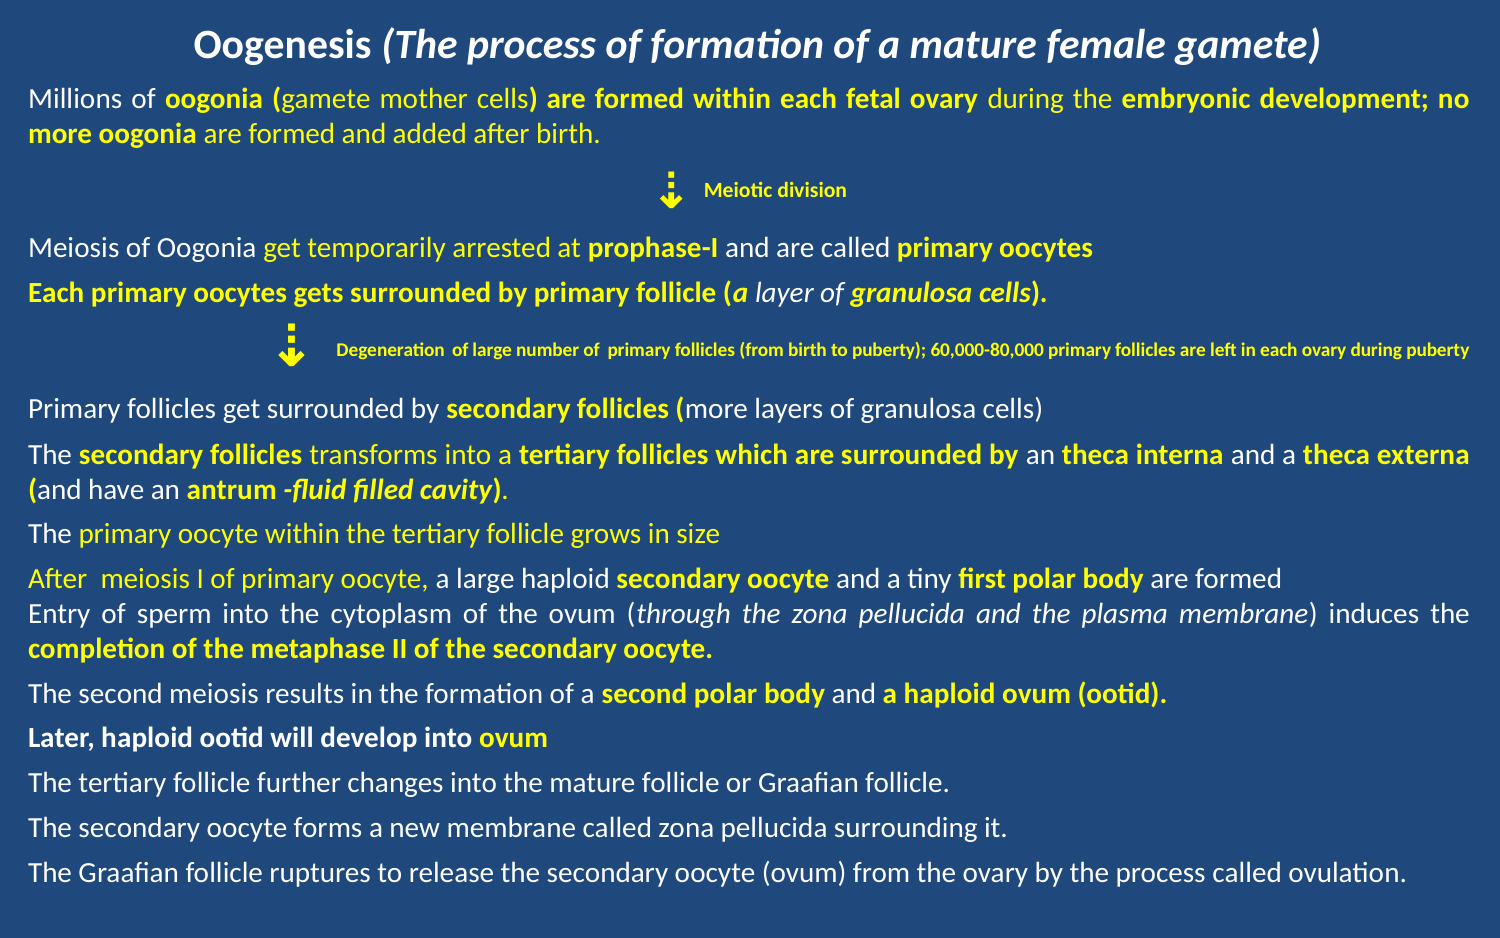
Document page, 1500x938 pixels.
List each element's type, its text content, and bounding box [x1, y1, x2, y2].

list Millions of oogonia (gamete mother cells) are formed within each fetal ovary during the embryonic development; no more oogonia are formed and added after birth. ⇣ Meiotic division Meiosis of Oogonia get temporarily arrested at prophase-I and are called primary oocytes Each primary oocytes gets surrounded by primary follicle (a layer of granulosa cells). ⇣ Degeneration of large number of primary follicles (from birth to puberty); 60,000-80,000 primary follicles are left in each ovary during puberty Primary follicles get surrounded by secondary follicles (more layers of granulosa cells) The secondary follicles transforms into a tertiary follicles which are surrounded by an theca interna and a theca externa (and have an antrum -fluid filled cavity). The primary oocyte within the tertiary follicle grows in size After meiosis I of primary oocyte, a large haploid secondary oocyte and a tiny first polar body are formed Entry of sperm into the cytoplasm of the ovum (through the zona pellucida and the plasma membrane) induces the completion of the metaphase II of the secondary oocyte. The second meiosis results in the formation of a second polar body and a haploid ovum (ootid). Later, haploid ootid will develop into ovum The tertiary follicle further changes into the mature follicle or Graafian follicle. The secondary oocyte forms a new membrane called zona pellucida surrounding it. The Graafian follicle ruptures to release the secondary oocyte (ovum) from the ovary by the process called ovulation. [15, 72, 1483, 910]
title Oogenesis (The process of formation of a mature female gamete) [100, 9, 1415, 72]
